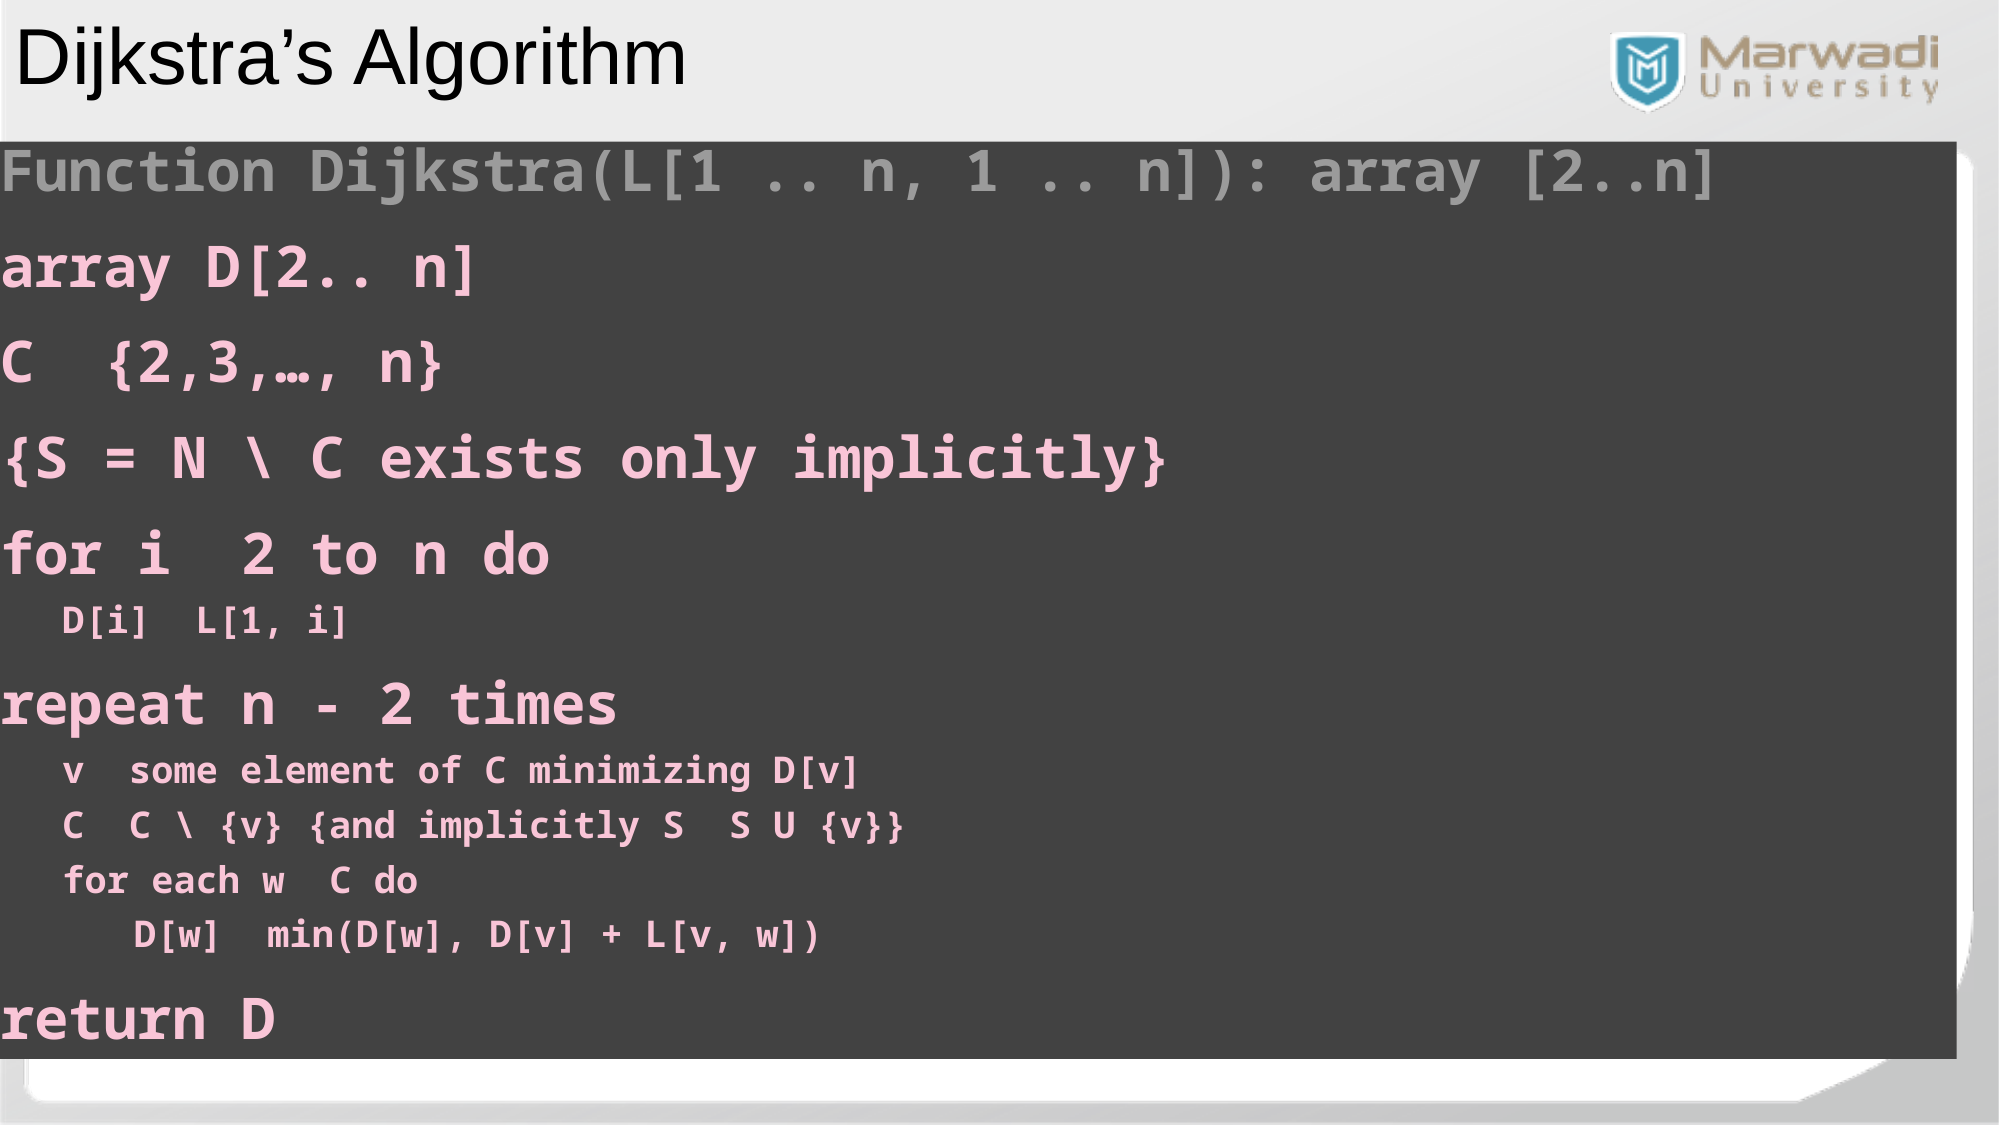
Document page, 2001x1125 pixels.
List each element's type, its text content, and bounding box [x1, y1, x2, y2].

picture [0, 117, 1999, 1125]
title Dijkstra’s Algorithm [0, 0, 2000, 117]
